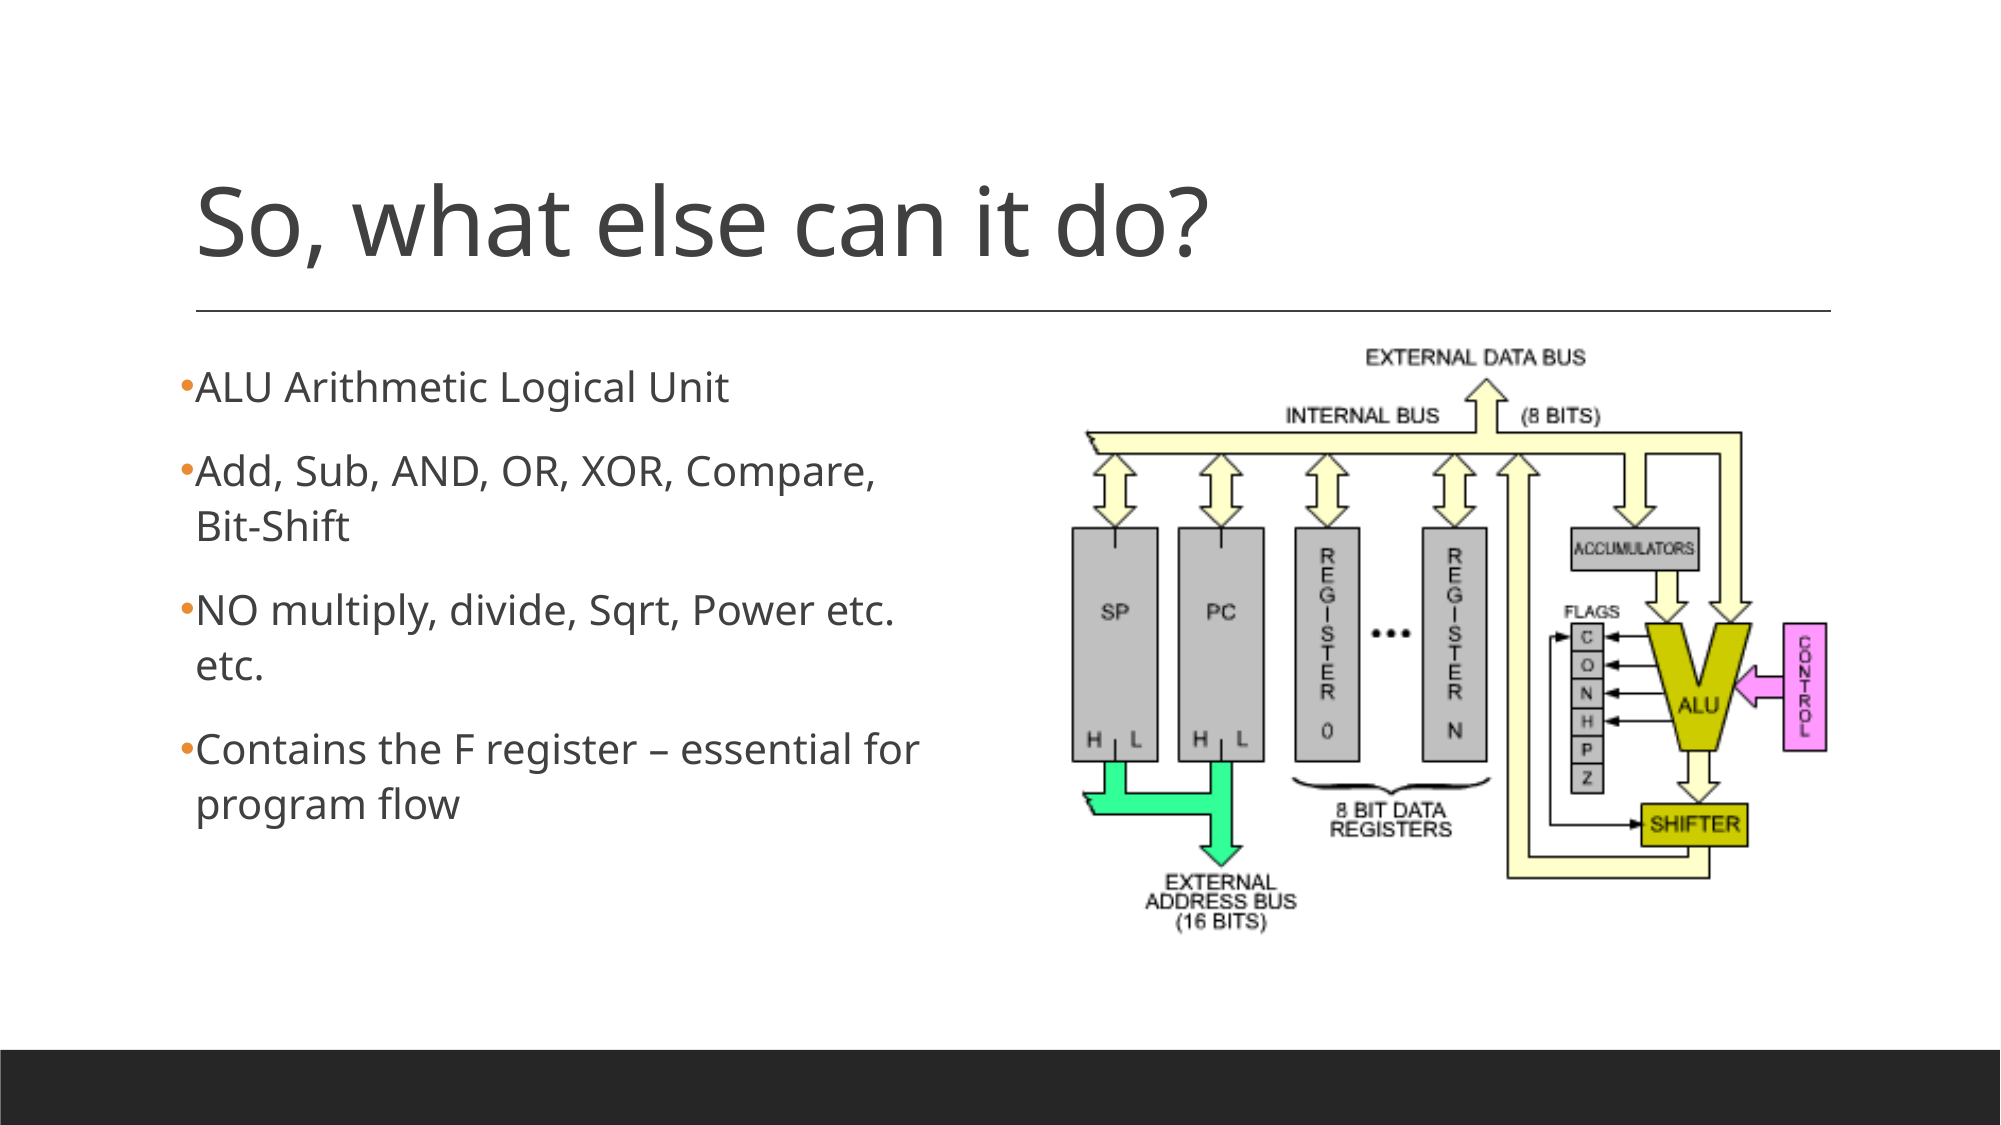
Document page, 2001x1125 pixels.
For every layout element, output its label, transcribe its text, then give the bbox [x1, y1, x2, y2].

list ALU Arithmetic Logical Unit Add, Sub, AND, OR, XOR, Compare, Bit-Shift NO multiply, divide, Sqrt, Power etc. etc. Contains the F register – essential for program flow [180, 347, 942, 963]
title So, what else can it do? [180, 47, 1830, 285]
picture [1068, 343, 1833, 938]
